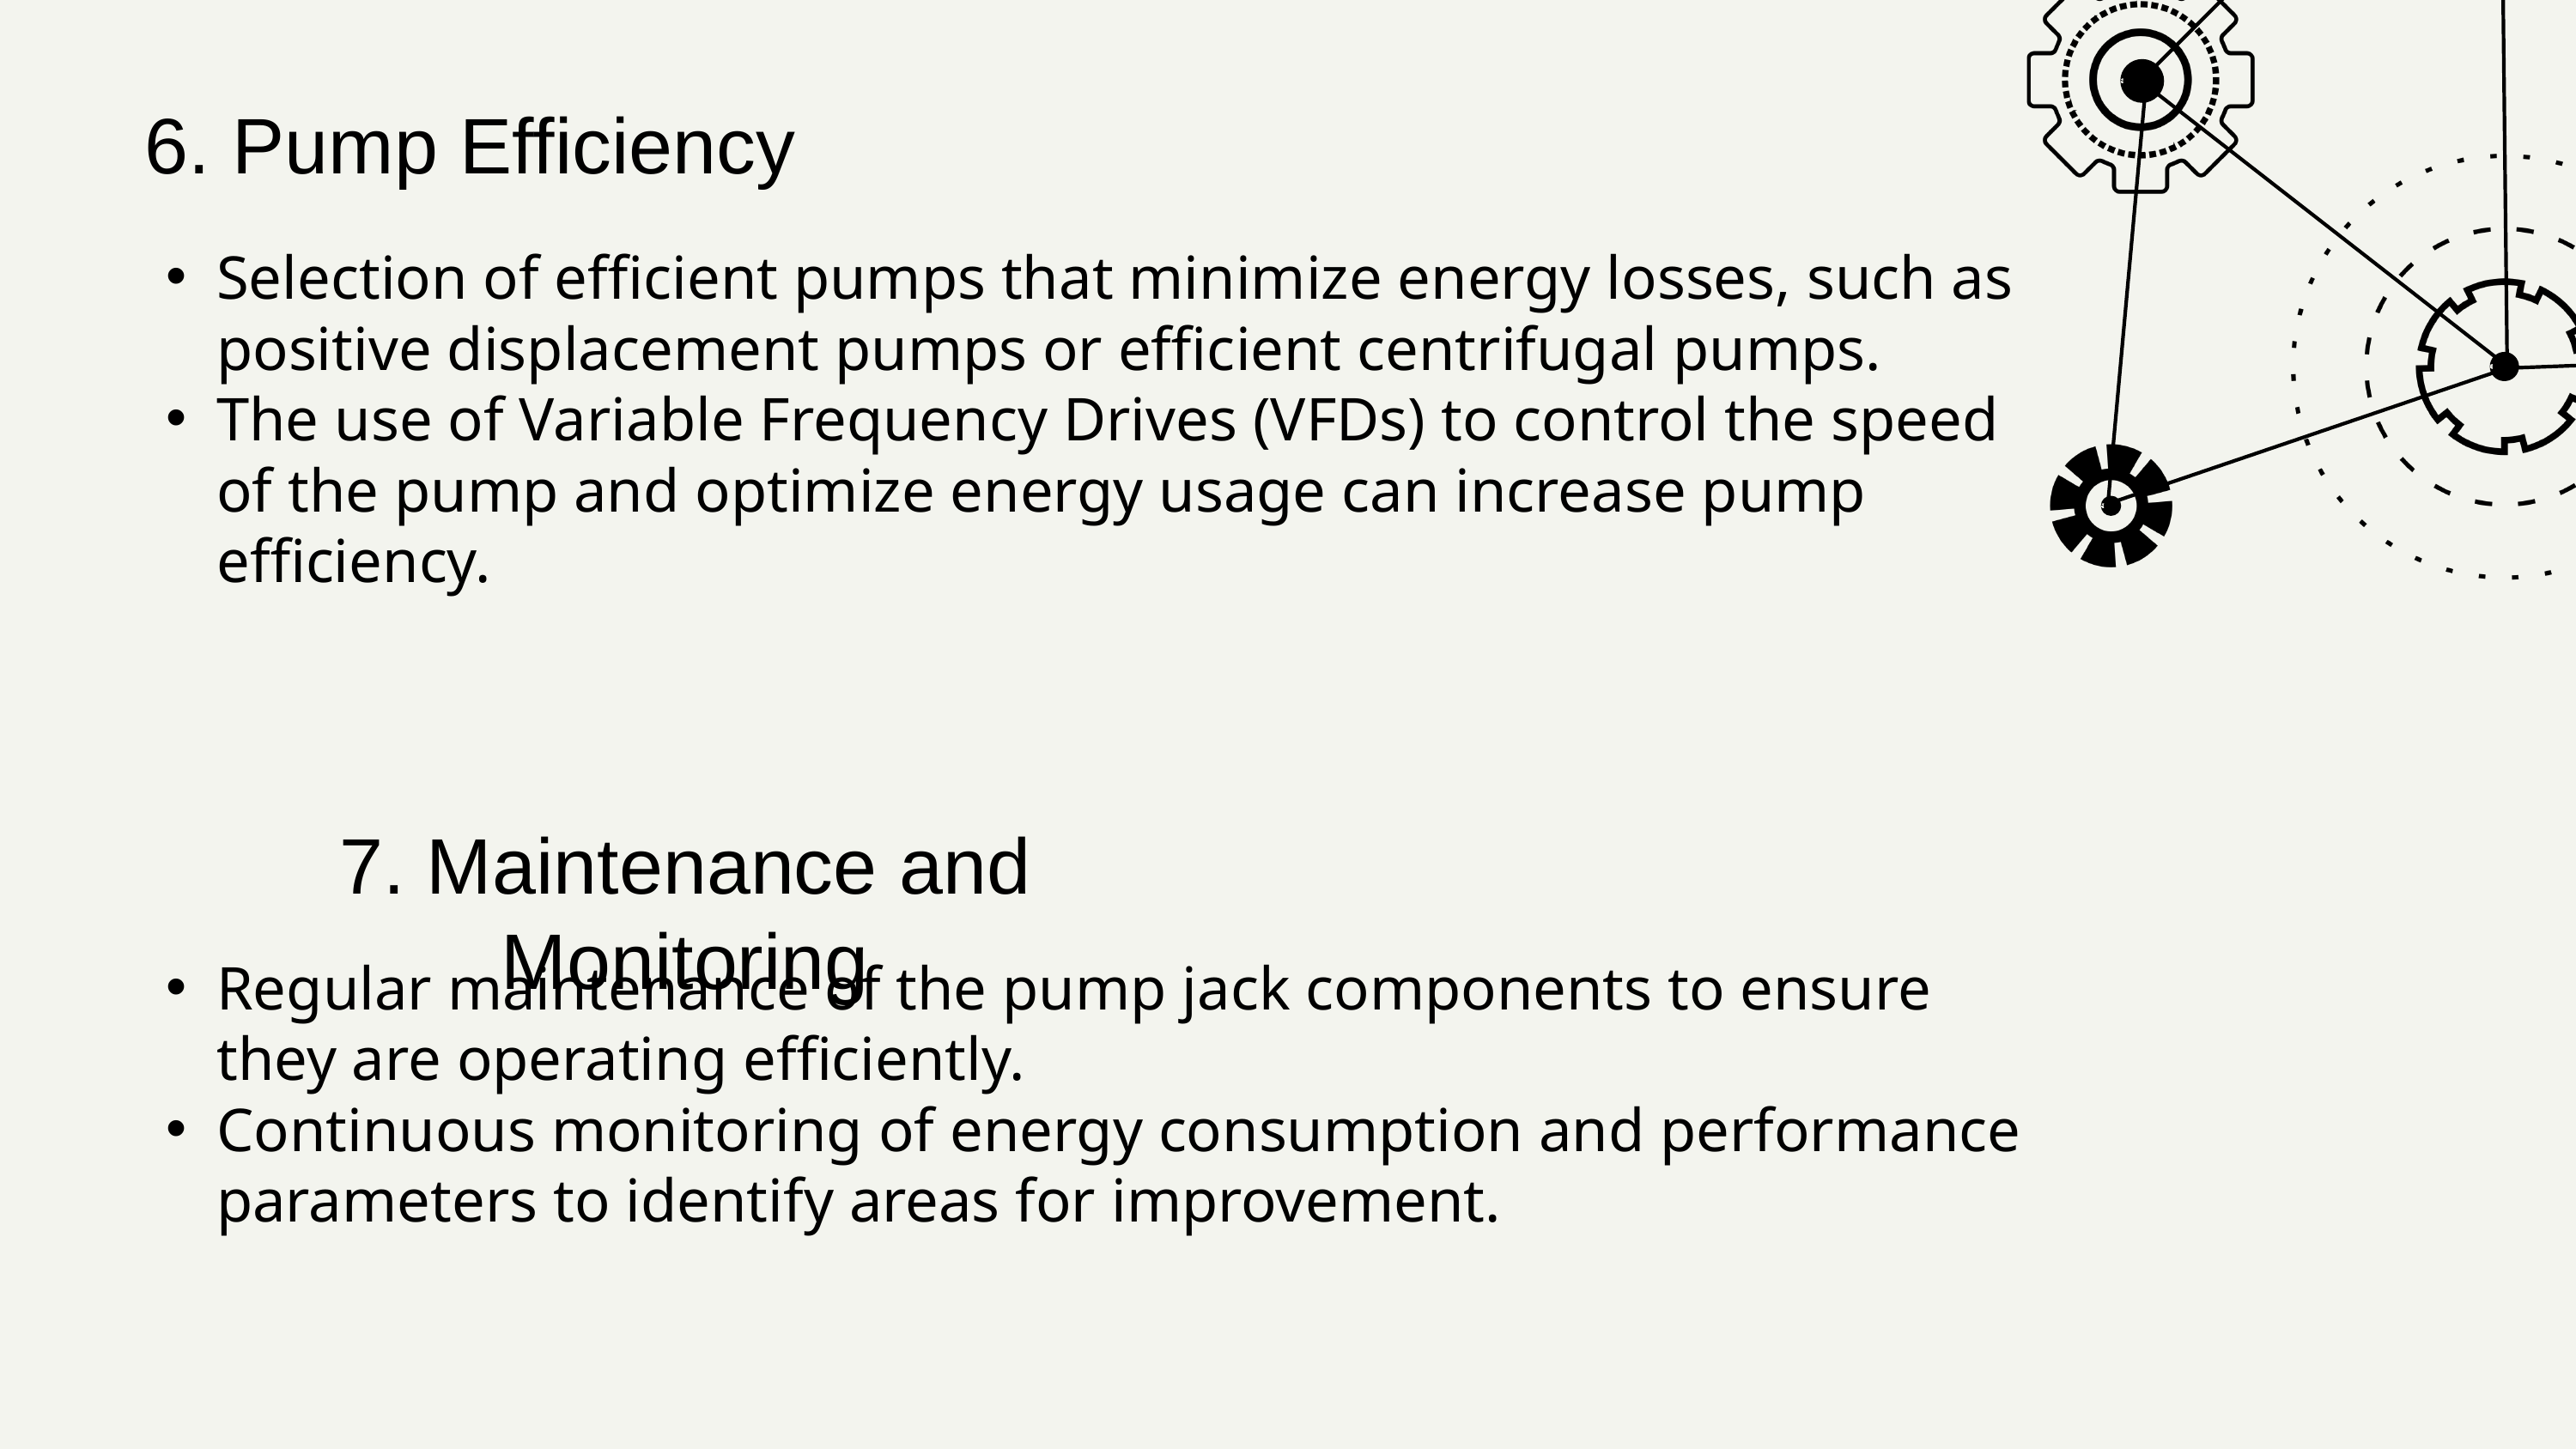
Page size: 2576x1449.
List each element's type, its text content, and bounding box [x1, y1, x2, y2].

text_box 7. Maintenance and Monitoring [144, 815, 1226, 1005]
text_box Selection of efficient pumps that minimize energy losses, such as positive displacement pumps or efficient centrifugal pumps. The use of Variable Frequency Drives (VFDs) to control the speed of the pump and optimize energy usage can increase pump efficiency. [116, 239, 2022, 595]
text_box 6. Pump Efficiency [144, 94, 797, 191]
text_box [2026, 0, 2576, 622]
text_box Regular maintenance of the pump jack components to ensure they are operating efficiently. Continuous monitoring of energy consumption and performance parameters to identify areas for improvement. [116, 950, 2027, 1234]
